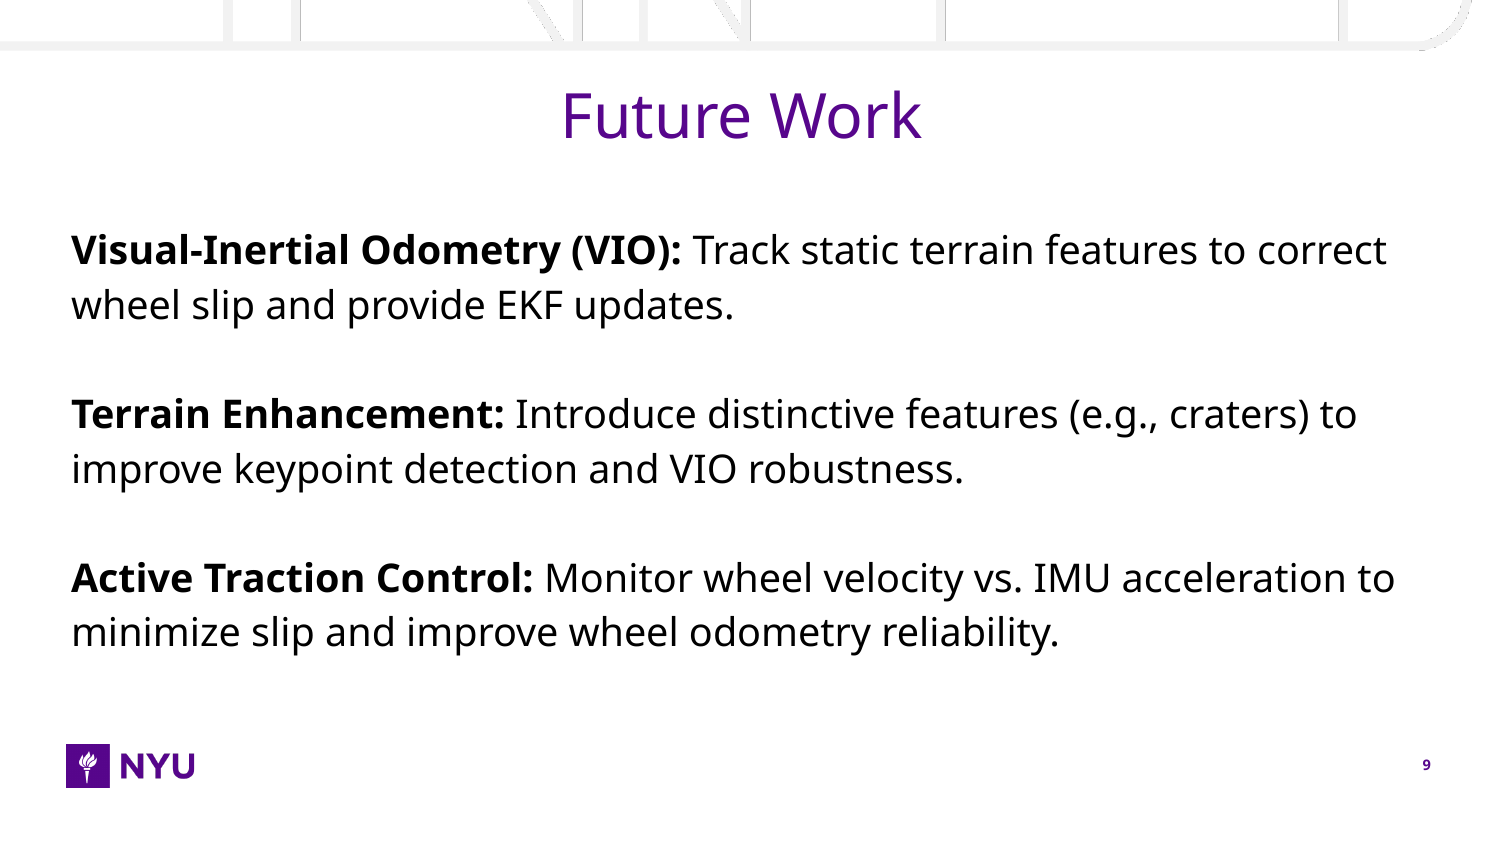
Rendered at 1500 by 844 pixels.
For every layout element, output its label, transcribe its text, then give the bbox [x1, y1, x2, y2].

picture [0, 0, 1496, 51]
picture [66, 747, 195, 788]
title Future Work [51, 72, 1434, 167]
text_box Visual-Inertial Odometry (VIO): Track static terrain features to correct wheel slip and provide EKF updates. Terrain Enhancement: Introduce distinctive features (e.g., craters) to improve keypoint detection and VIO robustness. Active Traction Control: Monitor wheel velocity vs. IMU acceleration to minimize slip and improve wheel odometry reliability. [56, 203, 1457, 747]
